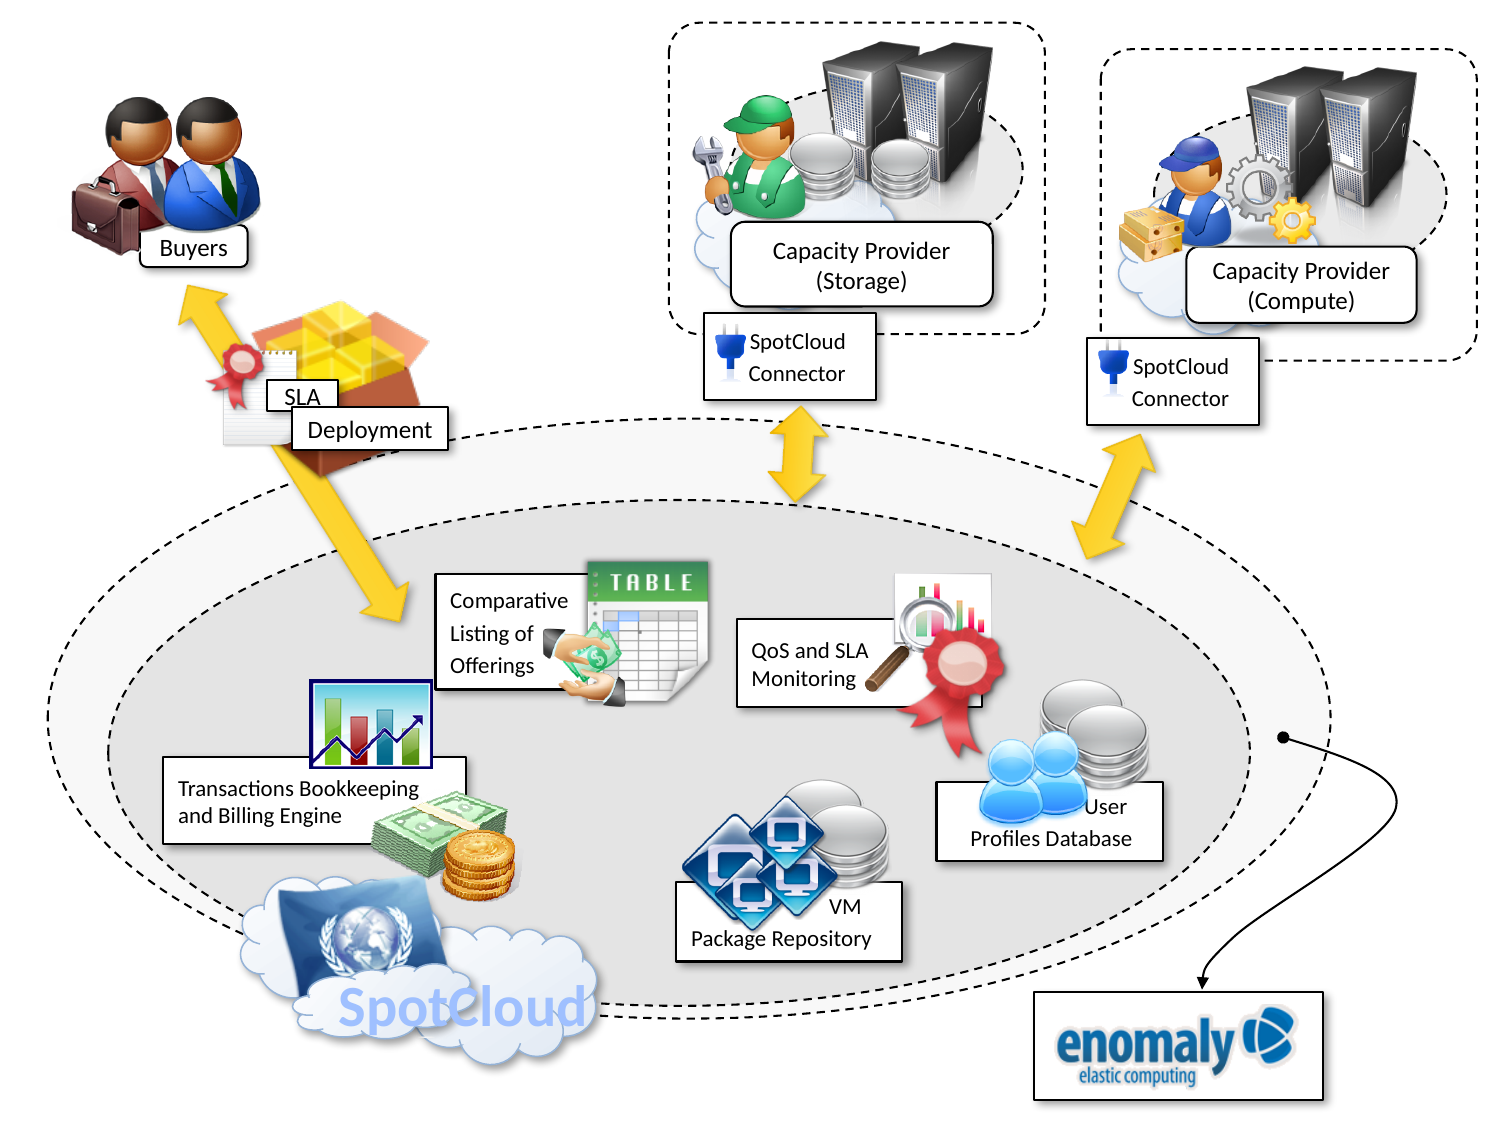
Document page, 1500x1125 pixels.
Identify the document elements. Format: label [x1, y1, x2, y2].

text_box [0, 0, 1500, 1125]
